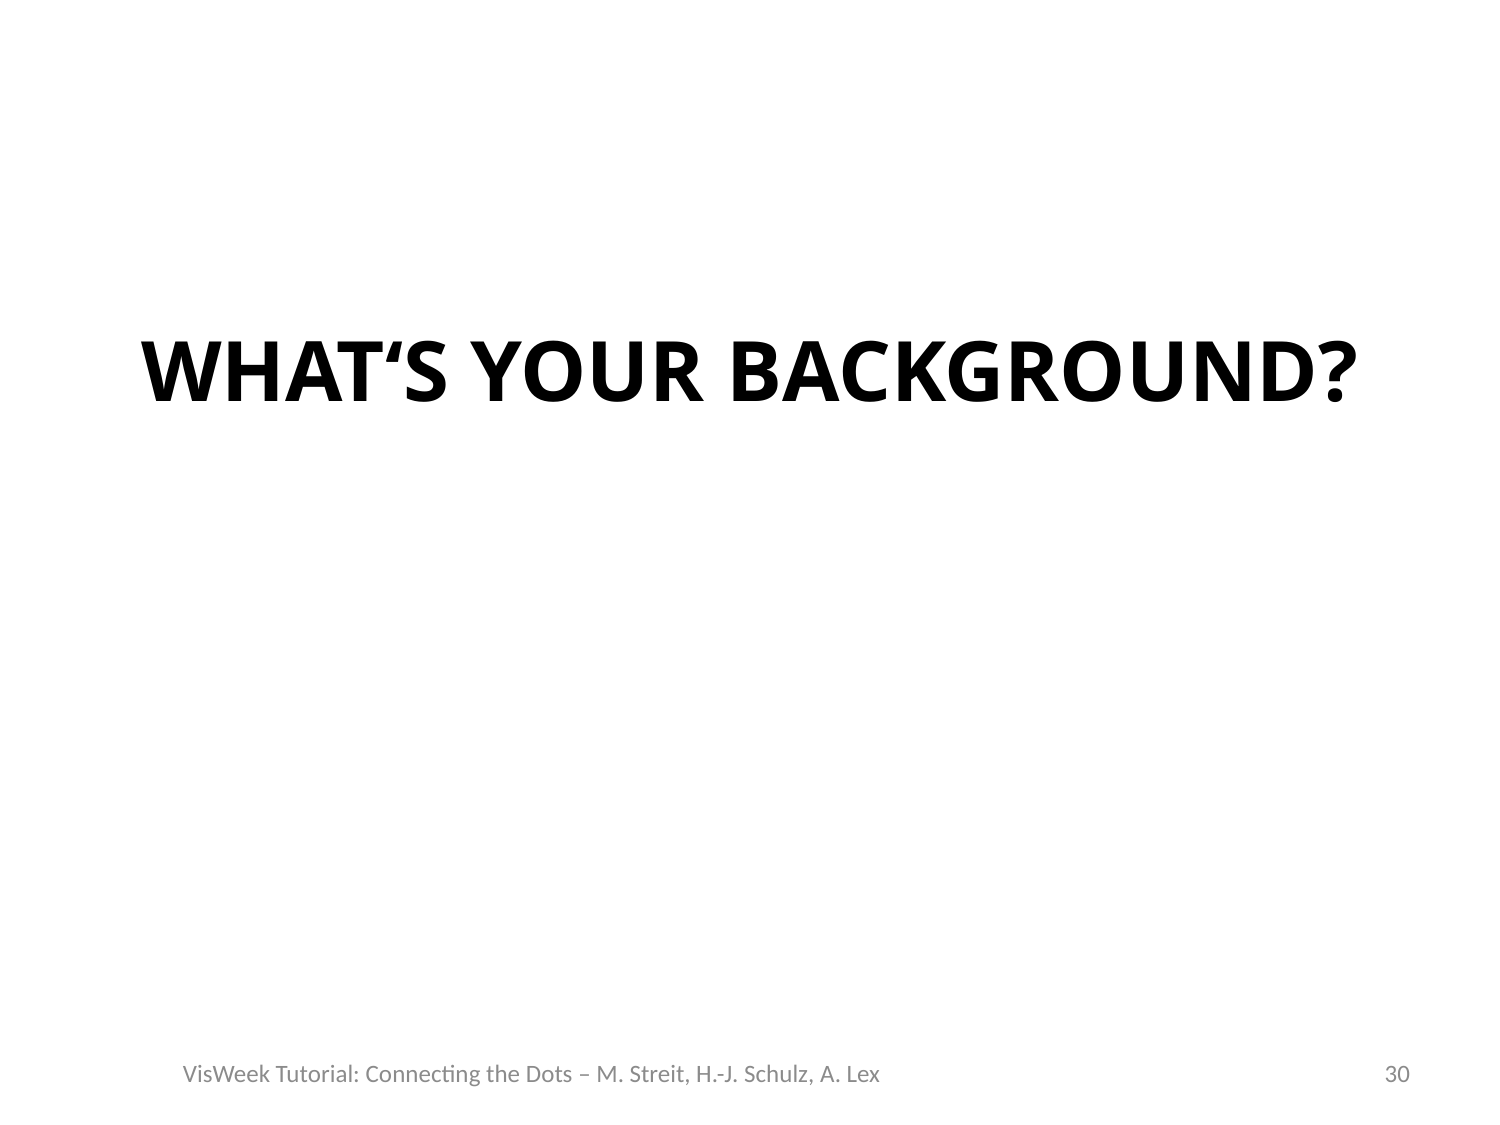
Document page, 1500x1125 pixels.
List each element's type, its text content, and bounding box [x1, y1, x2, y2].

slide_number 30 [1074, 1042, 1425, 1103]
title What‘s your background? [112, 310, 1388, 534]
footer VisWeek Tutorial: Connecting the Dots – M. Streit, H.-J. Schulz, A. Lex [76, 1042, 988, 1103]
